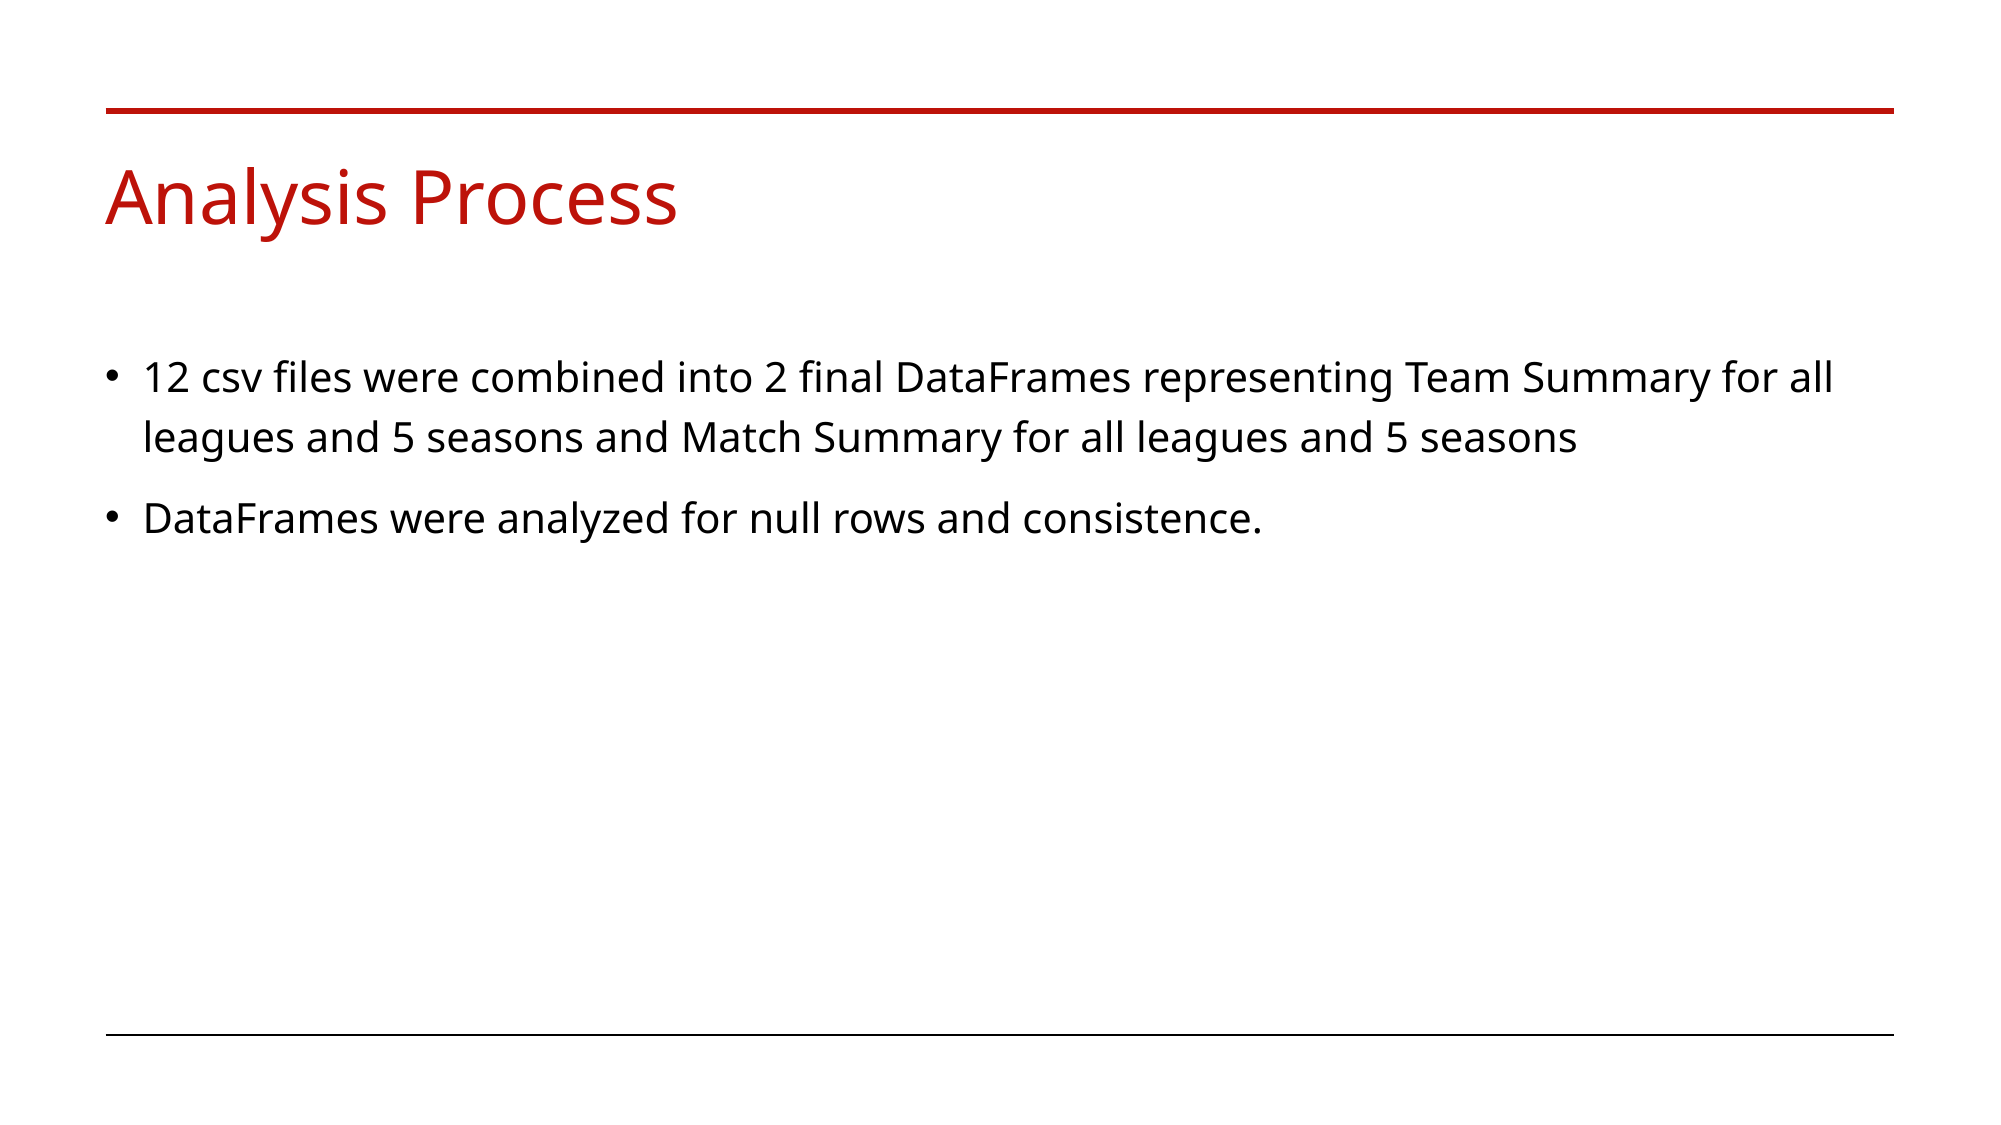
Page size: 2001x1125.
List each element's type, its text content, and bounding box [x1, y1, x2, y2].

list 12 csv files were combined into 2 final DataFrames representing Team Summary for all leagues and 5 seasons and Match Summary for all leagues and 5 seasons DataFrames were analyzed for null rows and consistence. [90, 332, 1894, 994]
title Analysis Process [90, 156, 1894, 332]
